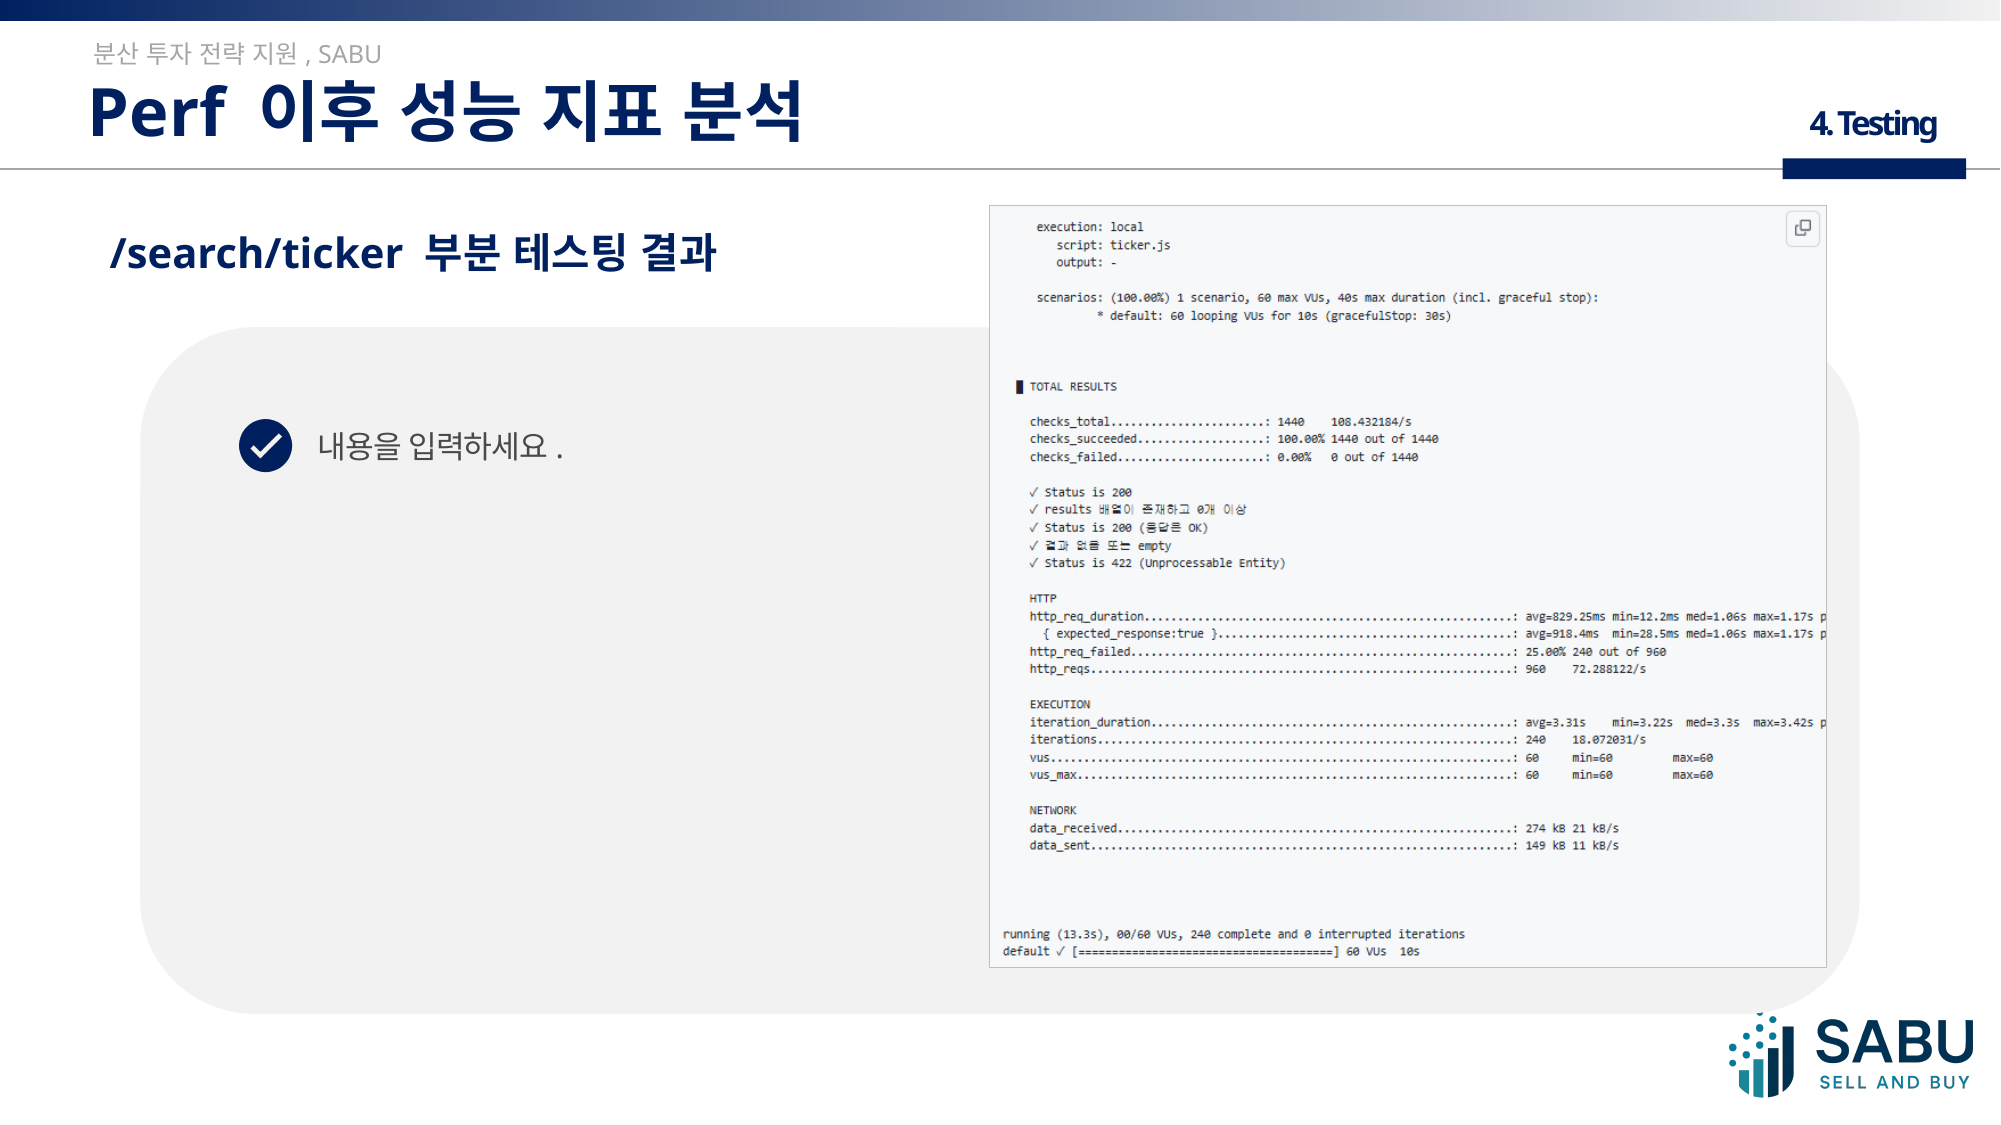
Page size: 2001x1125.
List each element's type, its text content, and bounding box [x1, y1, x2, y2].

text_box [1769, 101, 1979, 180]
text_box /search/ticker 부분 테스팅 결과 [109, 226, 831, 277]
picture [1729, 1009, 1973, 1098]
picture [989, 205, 1828, 969]
text_box [138, 325, 1862, 1016]
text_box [232, 412, 989, 480]
text_box [0, 0, 2000, 22]
text_box 분산 투자 전략 지원, SABU [94, 38, 407, 69]
text_box Perf 이후 성능 지표 분석 [87, 70, 809, 151]
